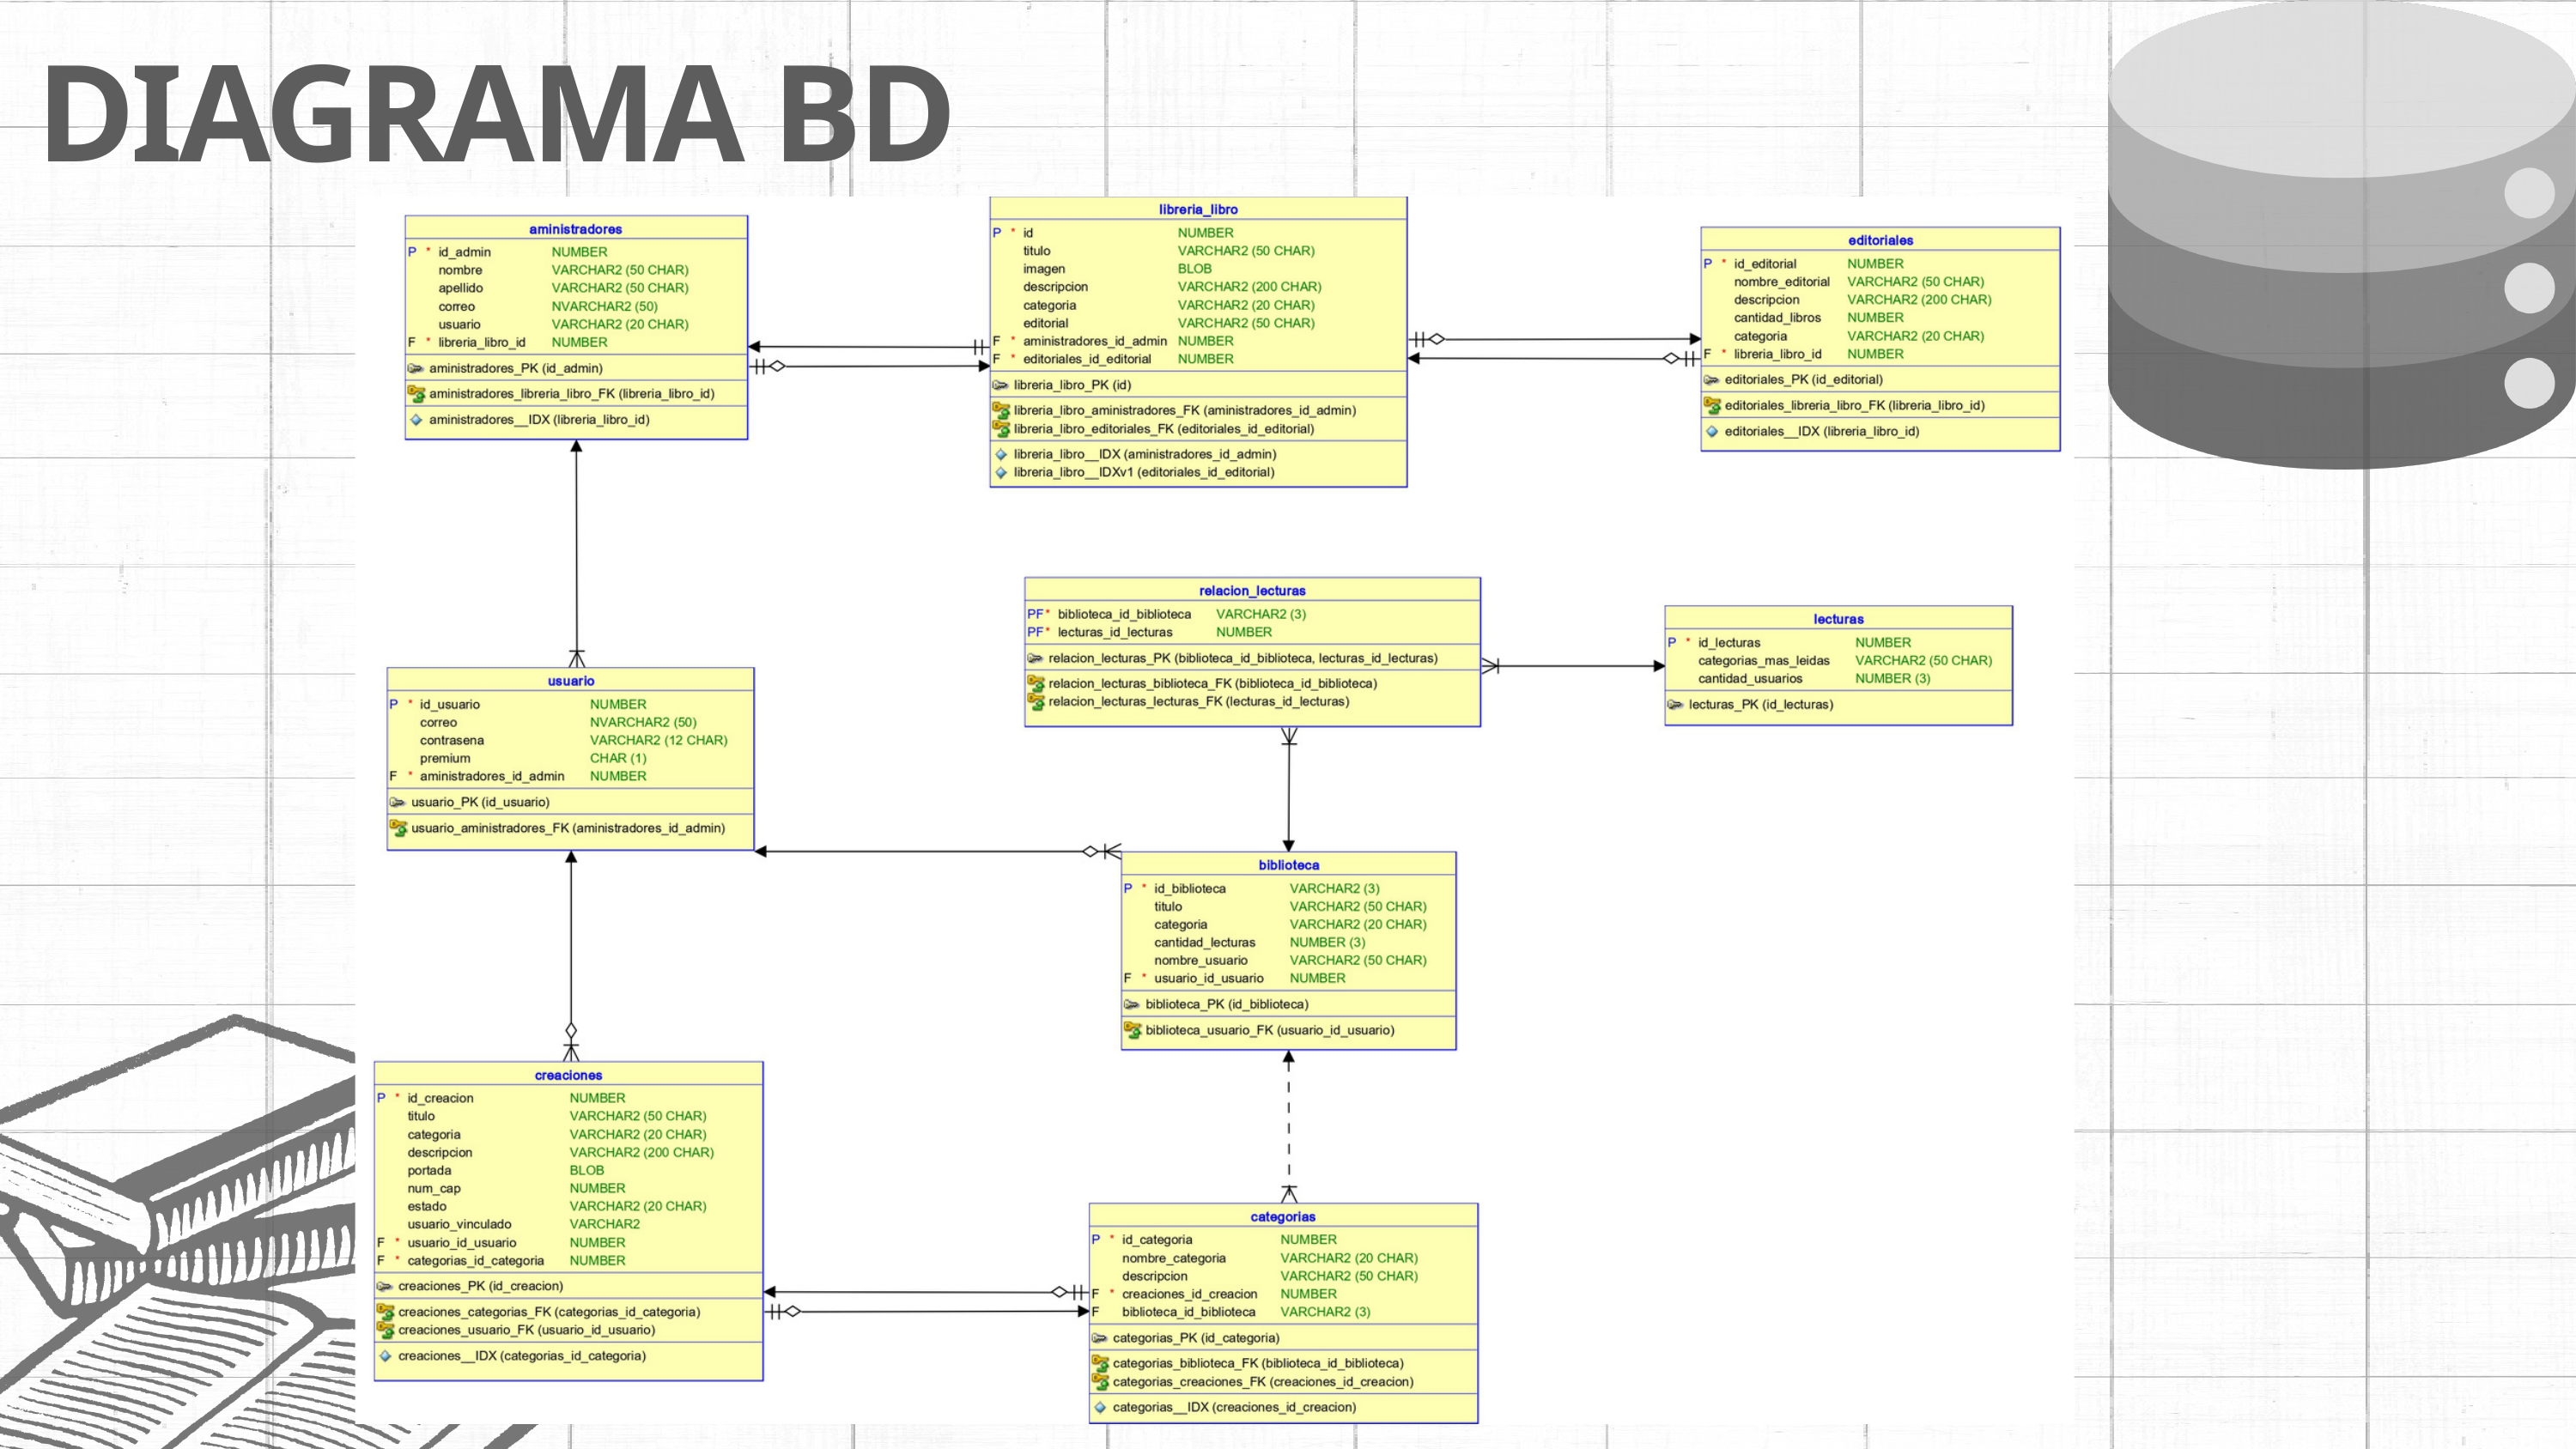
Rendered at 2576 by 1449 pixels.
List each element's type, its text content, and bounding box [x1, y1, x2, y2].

text_box DIAGRAMA BD [36, 58, 1200, 190]
text_box [2108, 0, 2576, 470]
text_box [355, 197, 2075, 1424]
text_box [0, 1014, 543, 1449]
text_box [0, 0, 2576, 1449]
